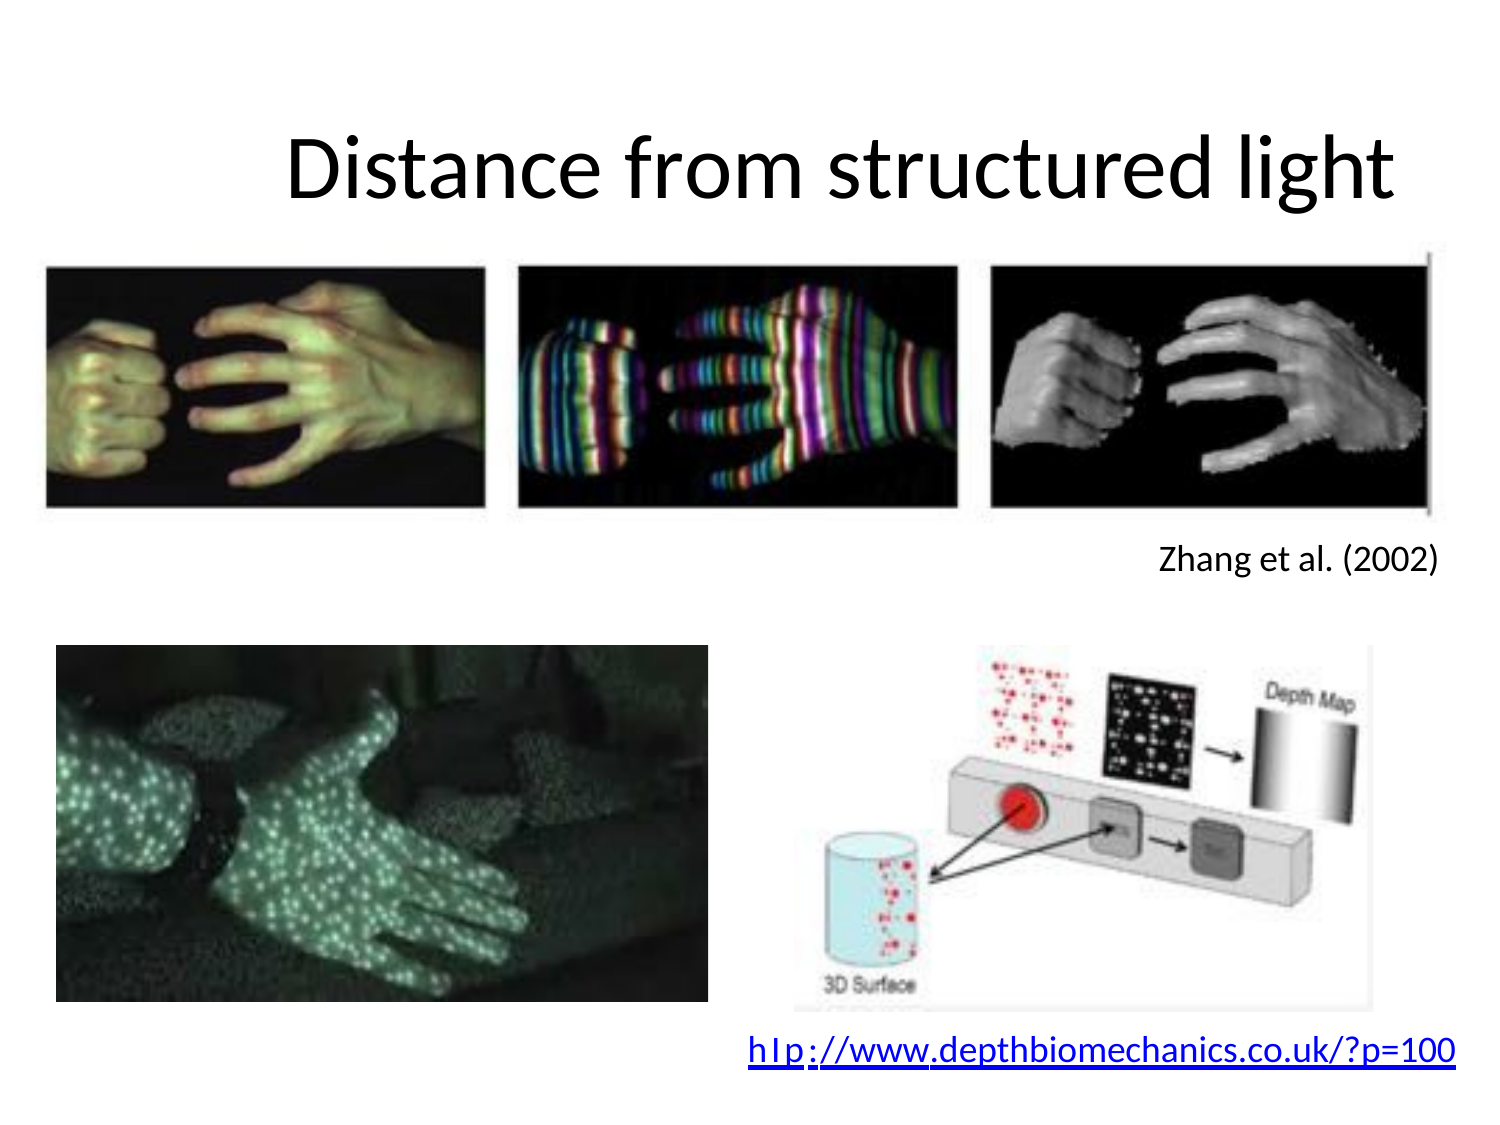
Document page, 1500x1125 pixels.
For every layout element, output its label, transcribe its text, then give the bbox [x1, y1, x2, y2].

text_box [794, 645, 1374, 1012]
text_box [0, 241, 1461, 542]
text_box Zhang et al. (2002) [1156, 534, 1445, 579]
text_box hIp://www.depthbiomechanics.co.uk/?p=100 [745, 1025, 1460, 1071]
text_box [56, 645, 709, 1002]
title Distance from structured light [75, 21, 1425, 241]
